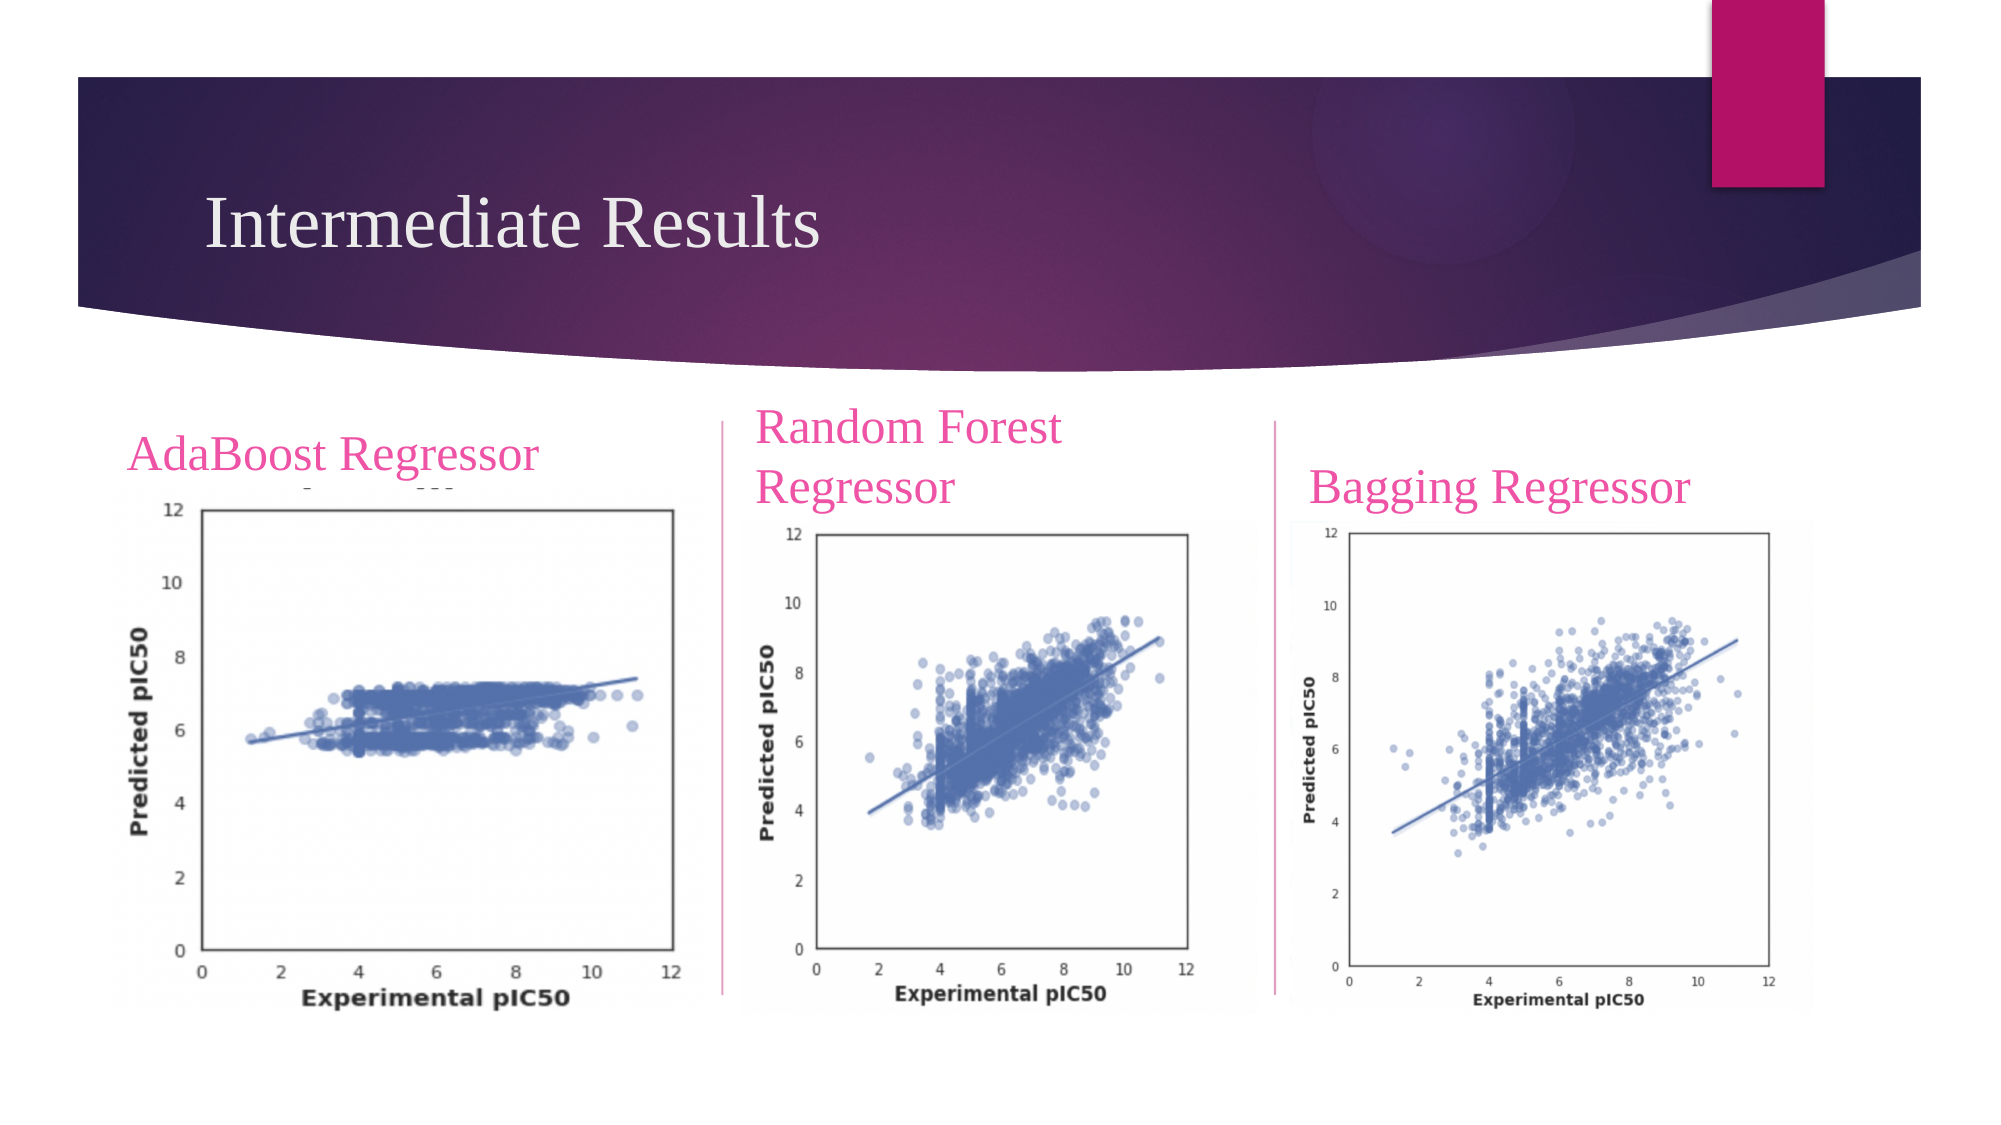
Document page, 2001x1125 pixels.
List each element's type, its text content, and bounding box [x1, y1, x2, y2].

title Intermediate Results [189, 159, 1638, 276]
picture [1290, 521, 1814, 1014]
list Random Forest Regressor [740, 392, 1257, 520]
list AdaBoost Regressor [111, 359, 681, 487]
picture [739, 521, 1257, 1014]
picture [111, 488, 706, 1014]
list Bagging Regressor [1293, 392, 1810, 519]
